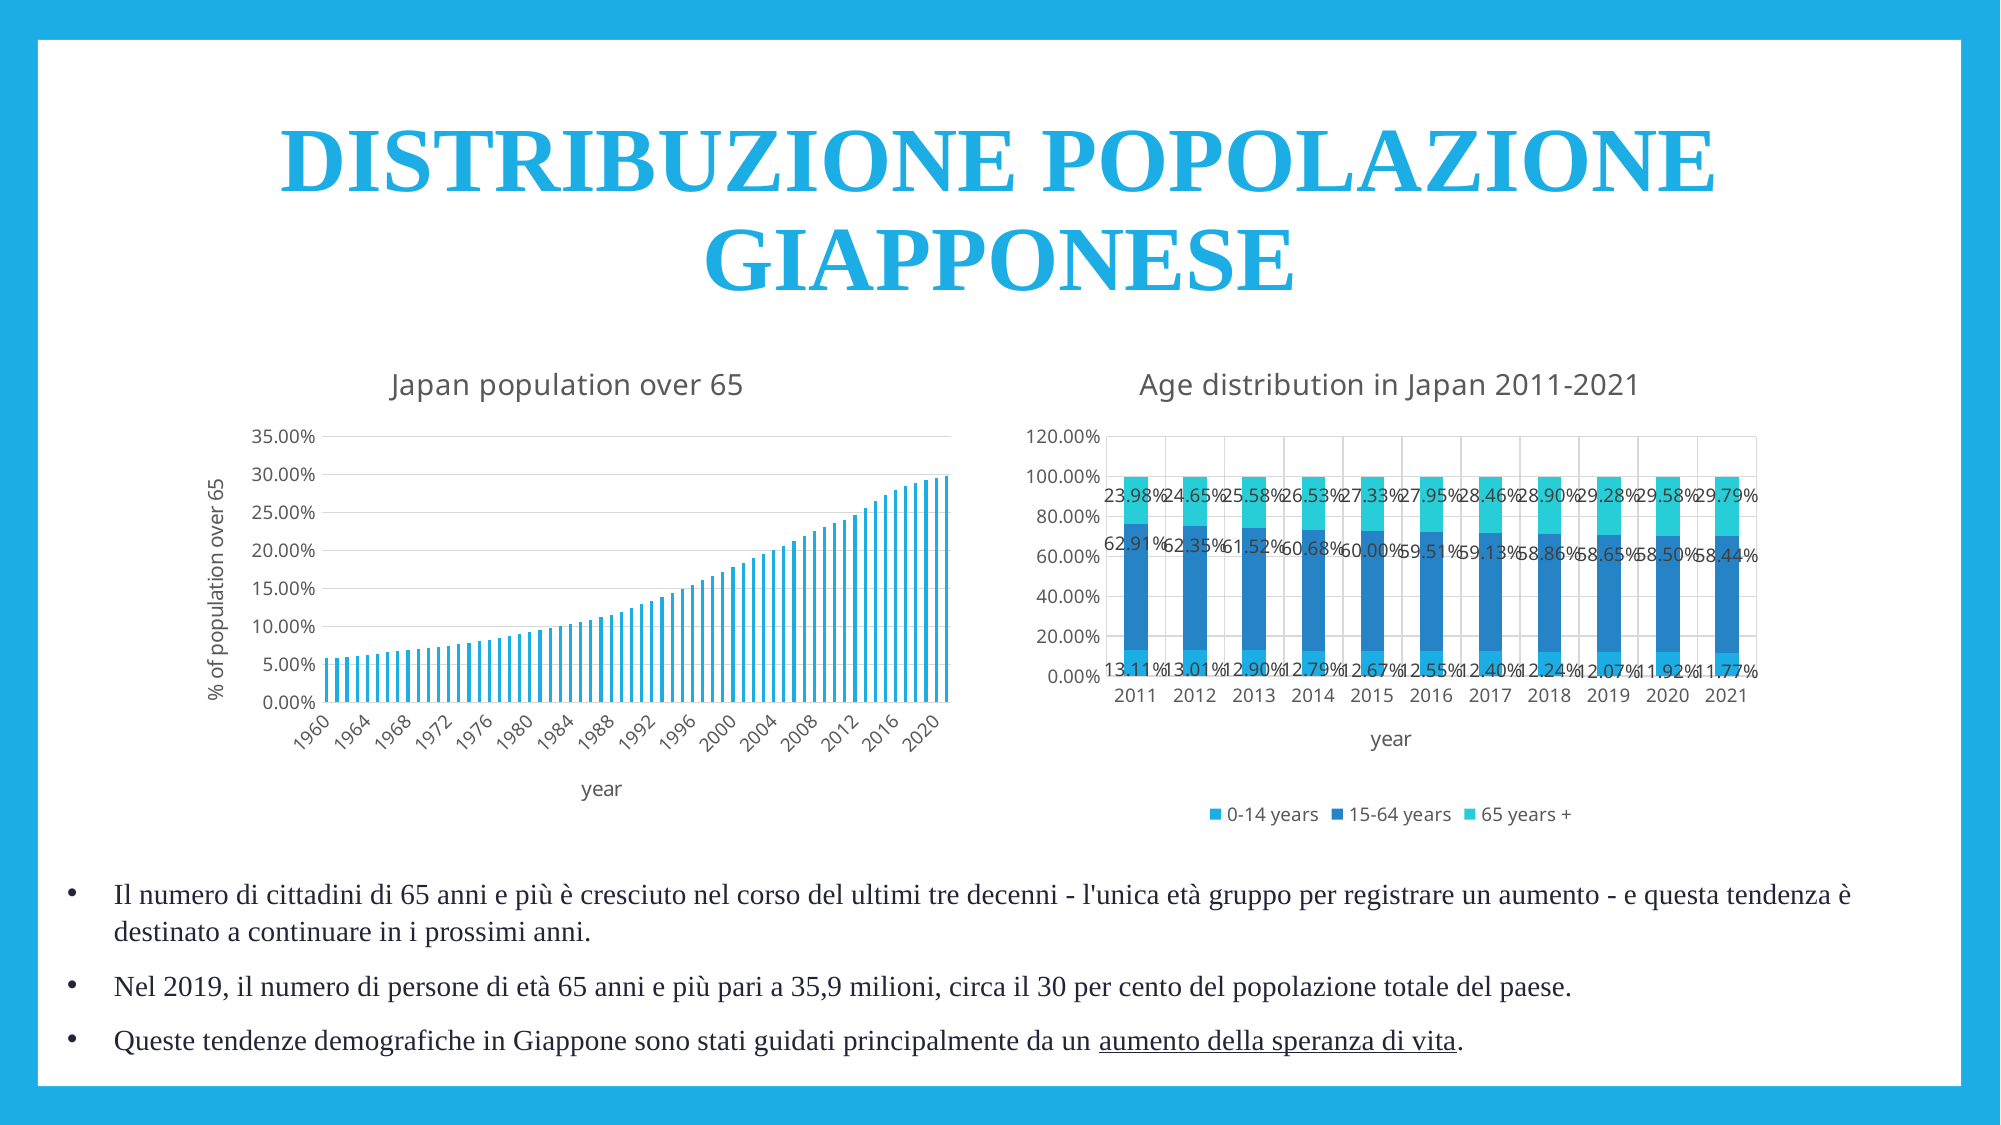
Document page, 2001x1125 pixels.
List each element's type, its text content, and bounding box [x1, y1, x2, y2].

chart [168, 337, 968, 834]
title DISTRIBUZIONE POPOLAZIONE GIAPPONESE [41, 99, 1960, 323]
text_box Il numero di cittadini di 65 anni e più è cresciuto nel corso del ultimi tre decenni - l'unica età gruppo per registrare un aumento - e questa tendenza è destinato a continuare in i prossimi anni. Nel 2019, il numero di persone di età 65 anni e più pari a 35,9 milioni, circa il 30 per cento del popolazione totale del paese. Queste tendenze demografiche in Giappone sono stati guidati principalmente da un aumento della speranza di vita. [52, 865, 1971, 1064]
chart [1009, 337, 1772, 834]
